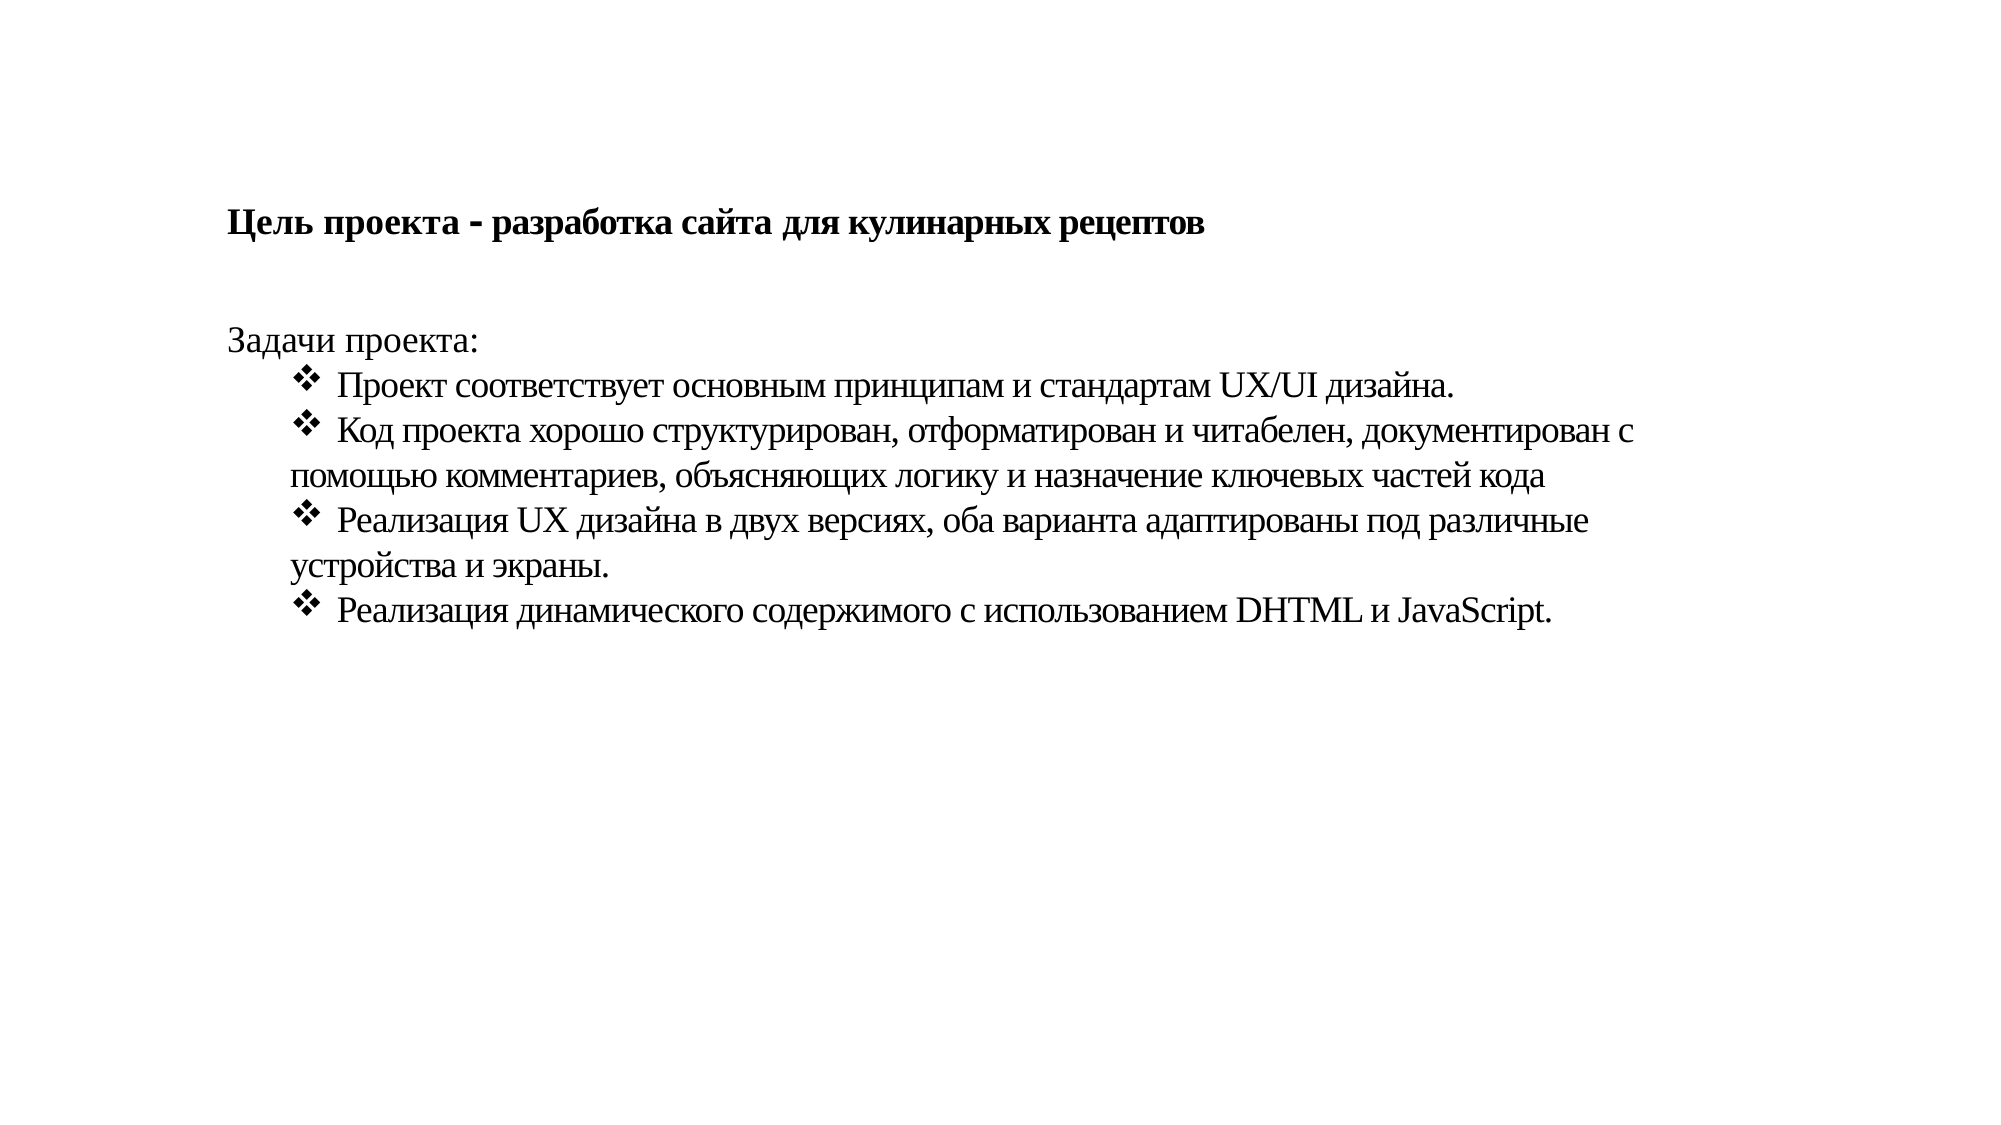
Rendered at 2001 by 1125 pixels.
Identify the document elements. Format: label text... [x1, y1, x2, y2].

list Задачи проекта: Проект соответствует основным принципам и стандартам UX/UI дизайна. Код проекта хорошо структурирован, отформатирован и читабелен, документирован с помощью комментариев, объясняющих логику и назначение ключевых частей кода Реализация UX дизайна в двух версиях, оба варианта адаптированы под различные устройства и экраны. Реализация динамического содержимого с использованием DHTML и JavaScript. [225, 312, 1742, 953]
title Цель проекта  разработка сайта для кулинарных рецептов [225, 195, 1225, 312]
